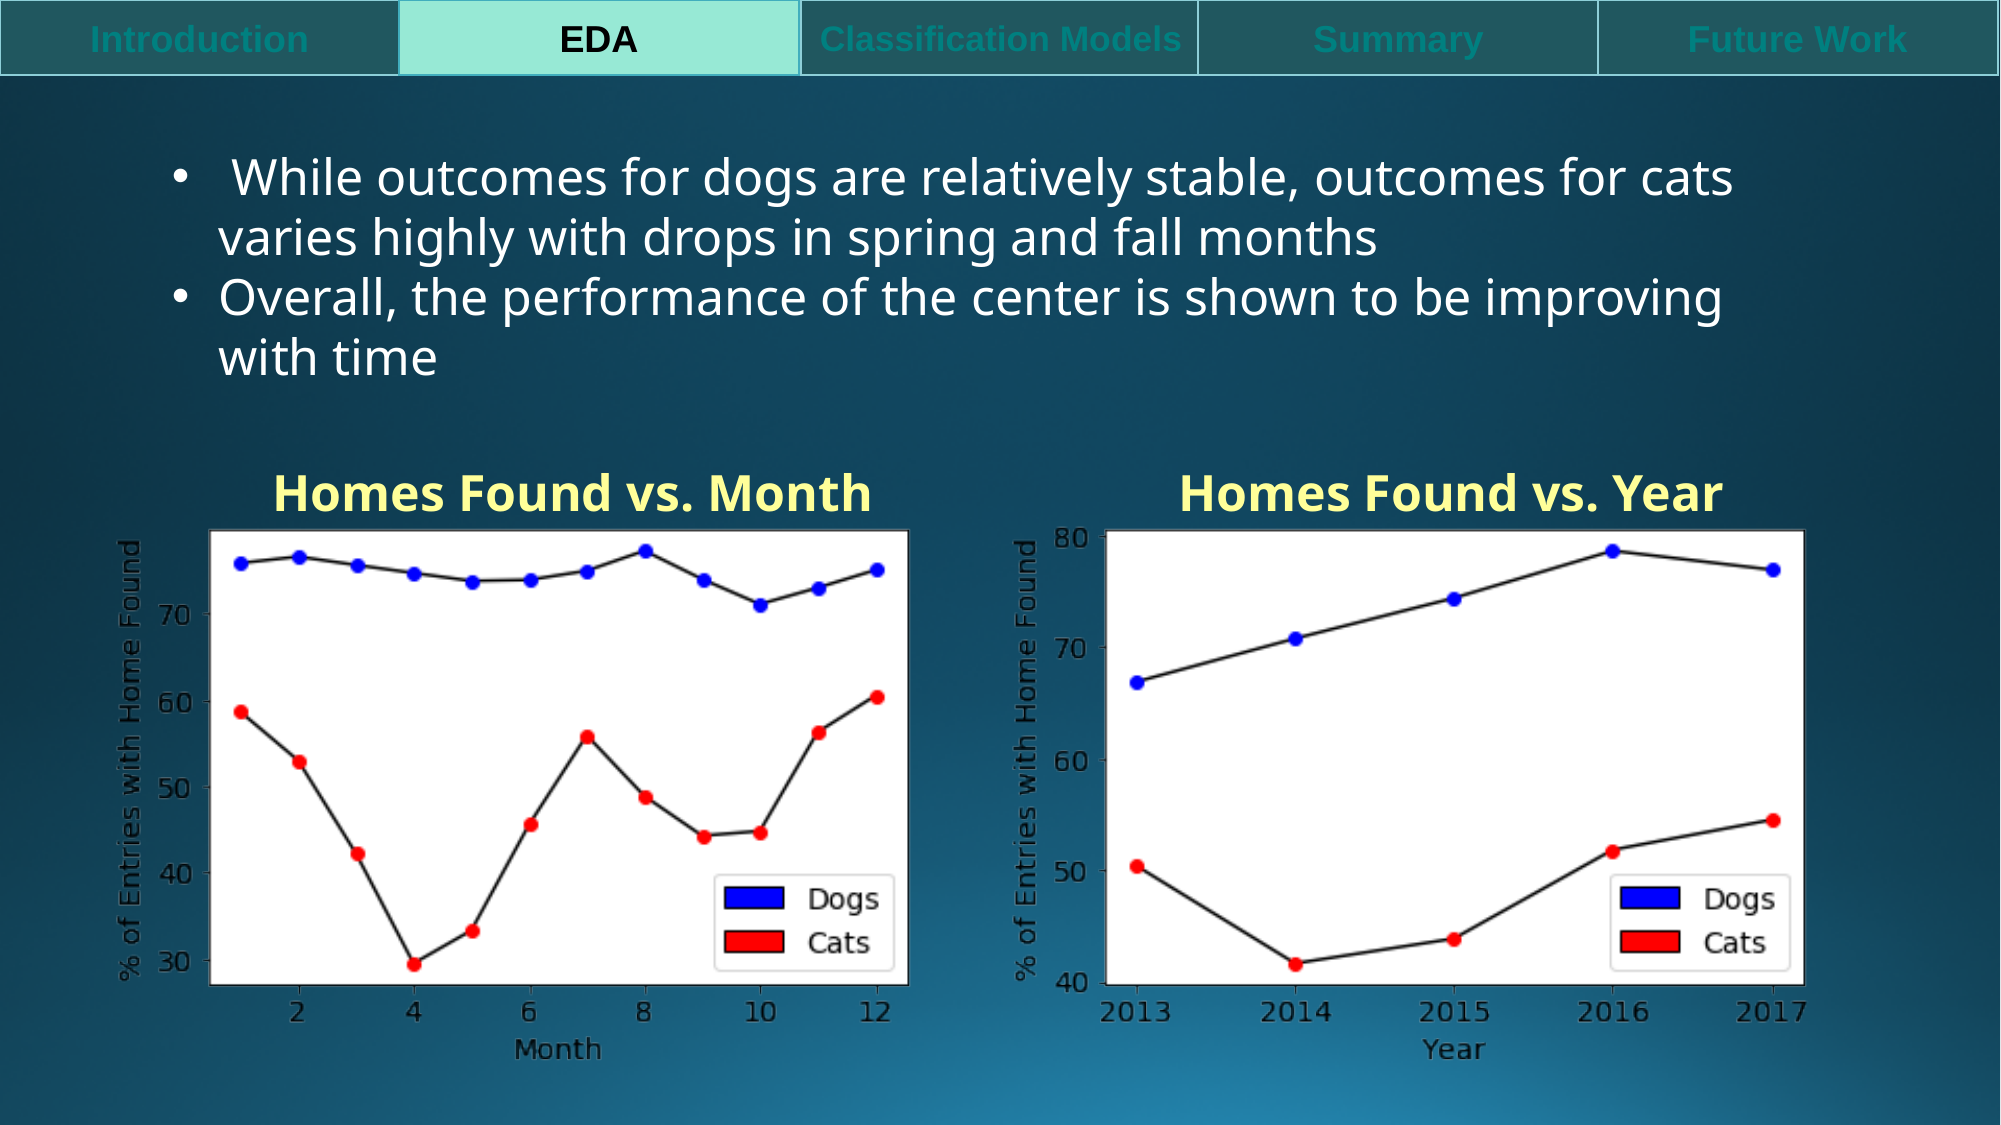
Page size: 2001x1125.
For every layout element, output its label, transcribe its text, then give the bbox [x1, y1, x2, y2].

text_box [0, 0, 1998, 75]
text_box While outcomes for dogs are relatively stable, outcomes for cats varies highly with drops in spring and fall months Overall, the performance of the center is shown to be improving with time [157, 138, 1846, 393]
text_box Homes Found vs. Year [1163, 453, 1739, 509]
picture [0, 0, 2001, 1125]
text_box Homes Found vs. Month [257, 453, 888, 509]
